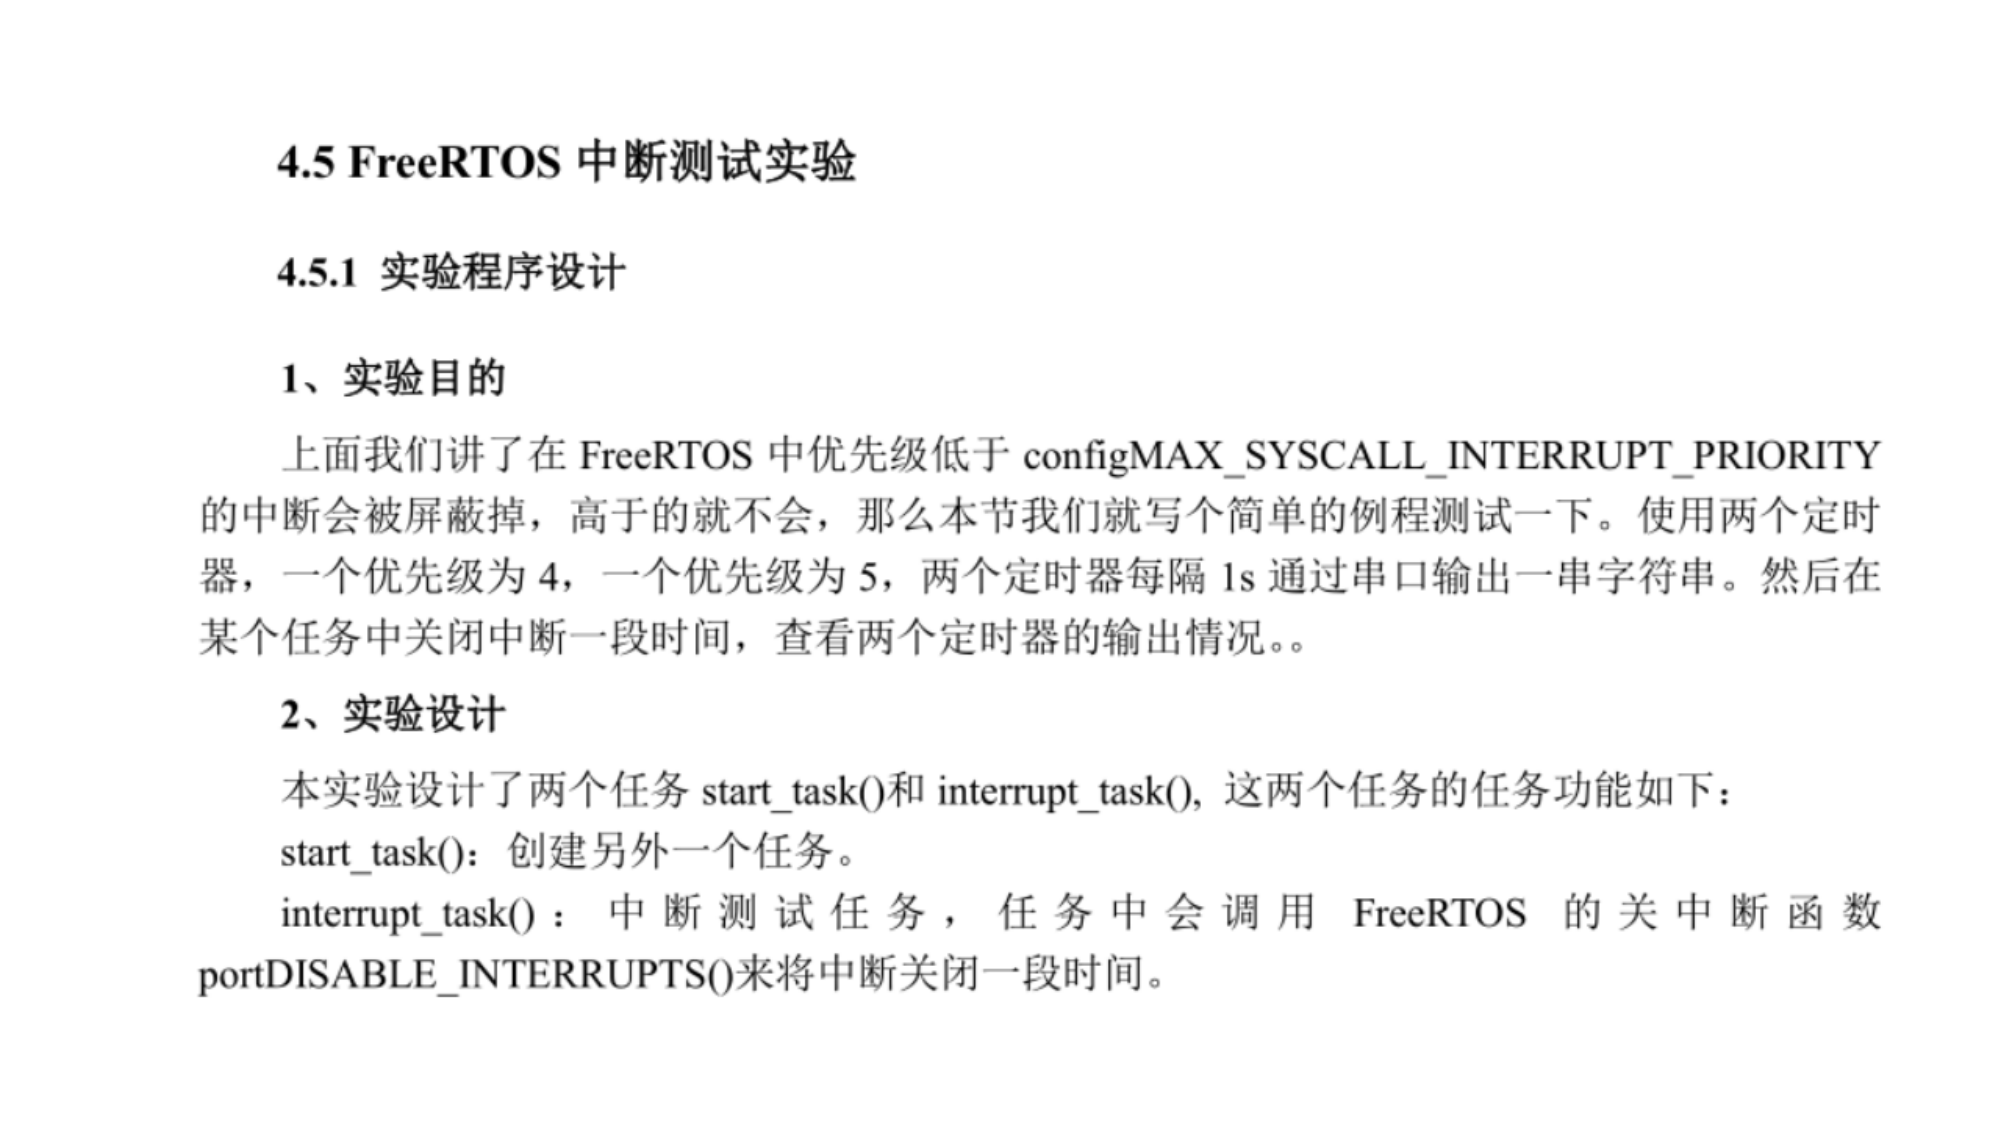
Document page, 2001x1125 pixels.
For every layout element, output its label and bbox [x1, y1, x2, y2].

picture [44, 109, 1956, 1016]
